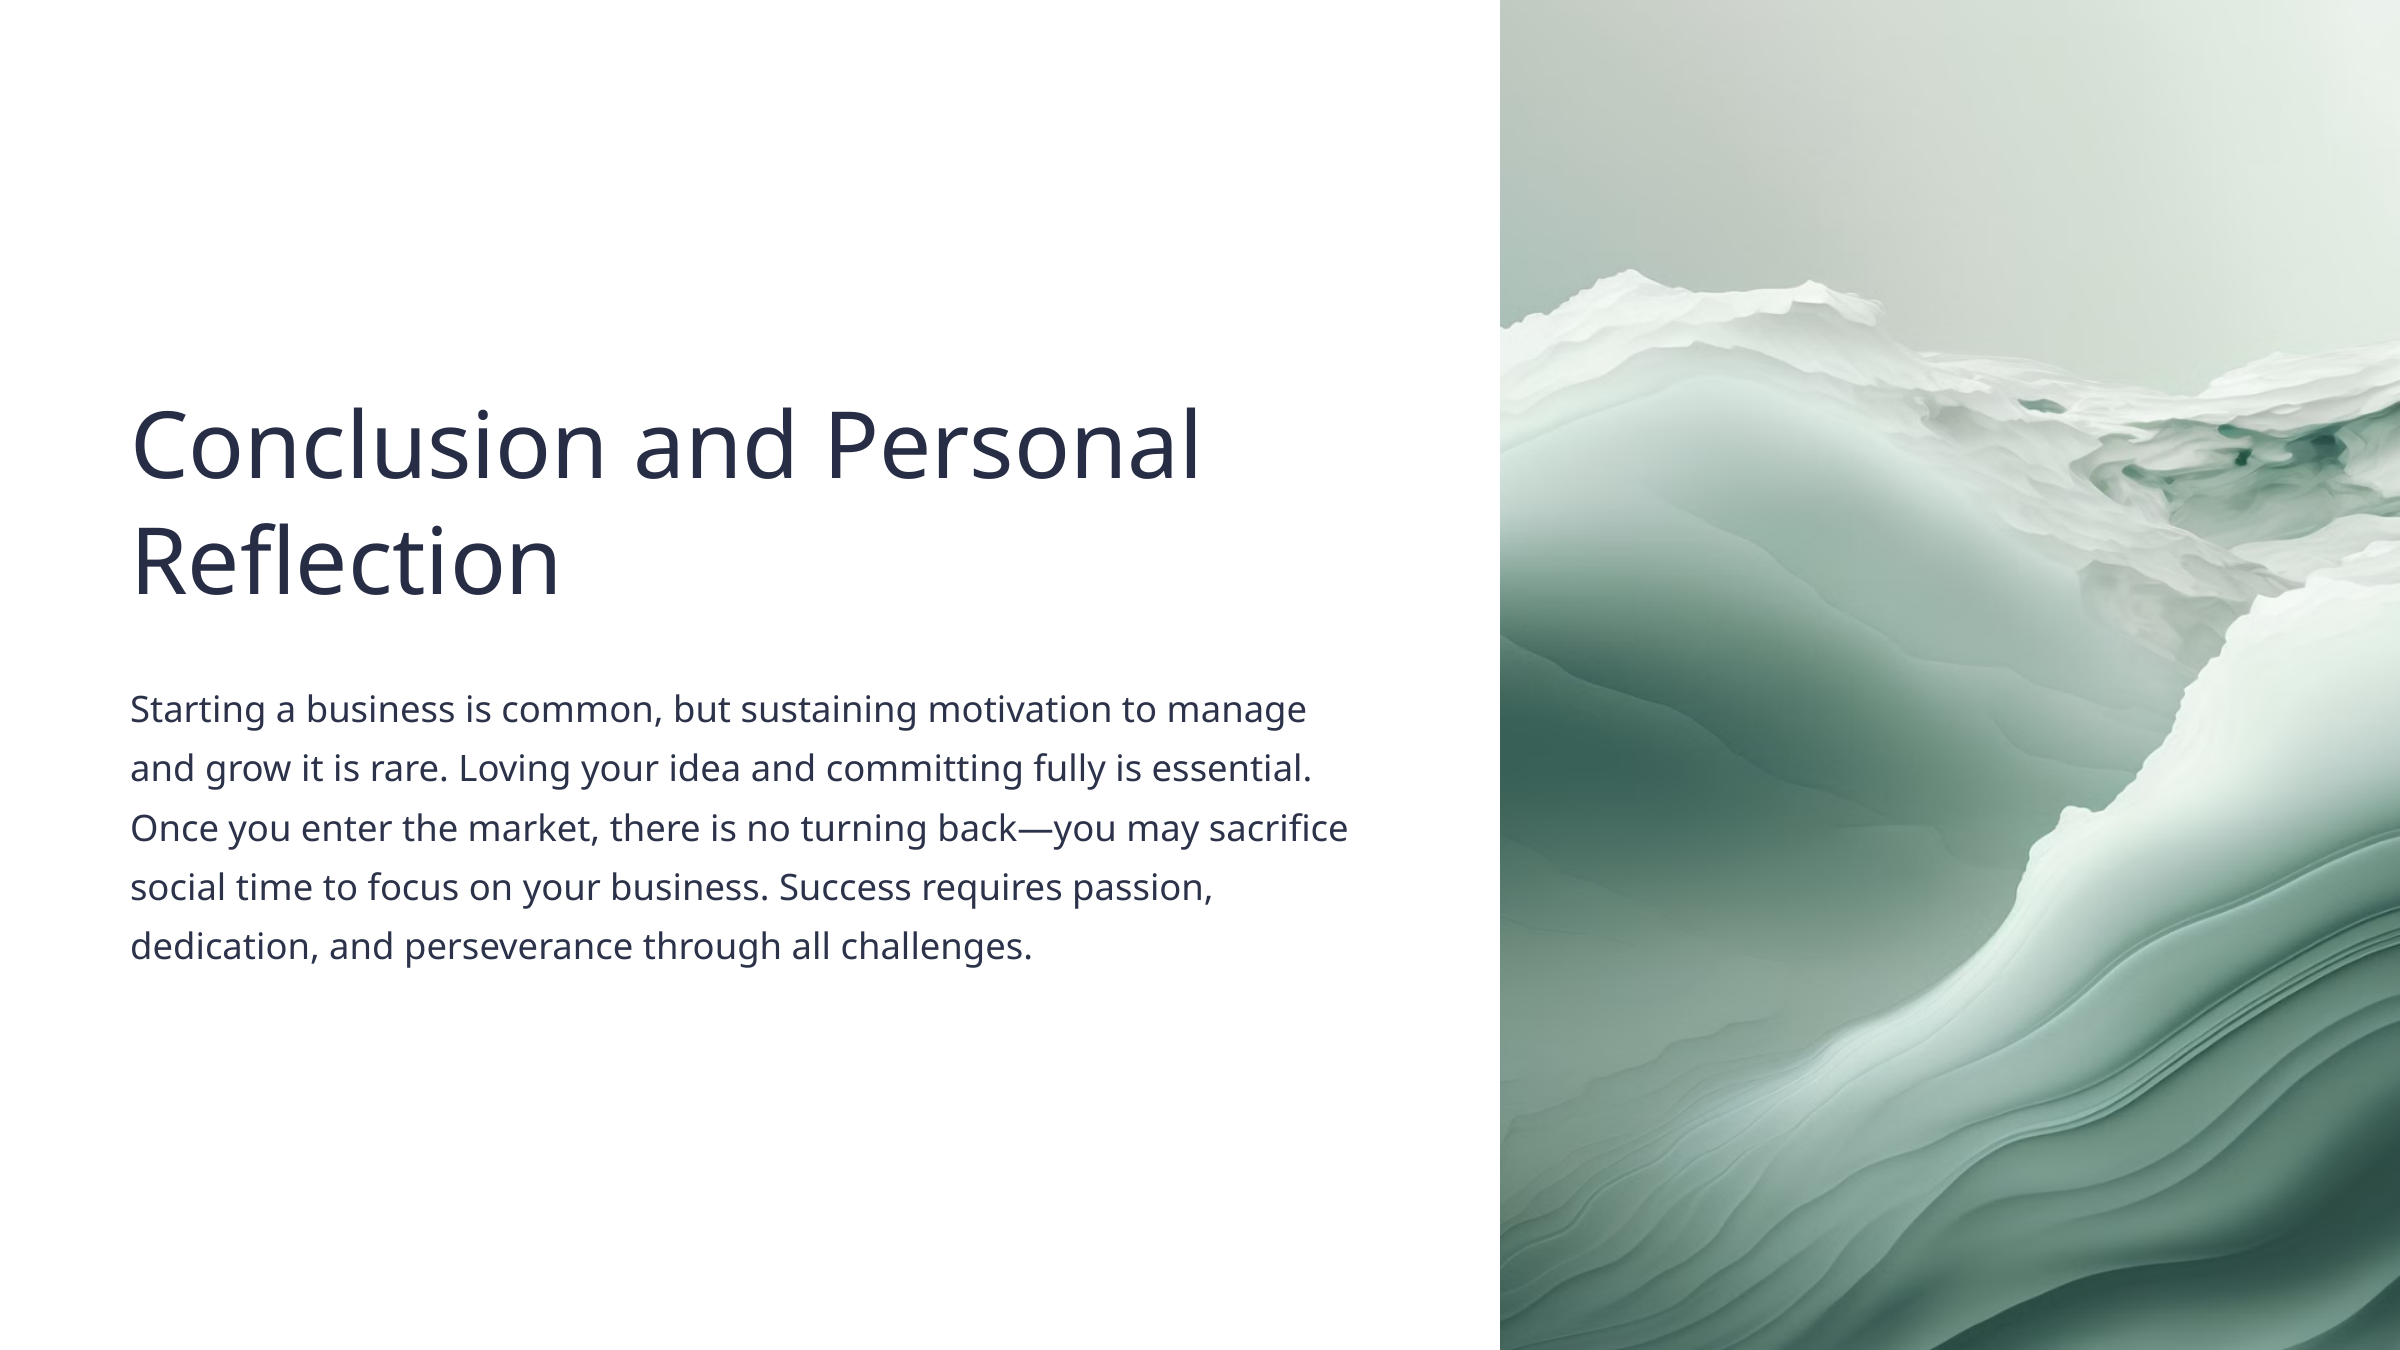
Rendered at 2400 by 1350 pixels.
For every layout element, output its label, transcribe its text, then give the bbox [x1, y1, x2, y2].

text_box Conclusion and Personal Reflection [130, 381, 1370, 615]
text_box Starting a business is common, but sustaining motivation to manage and grow it is rare. Loving your idea and committing fully is essential. Once you enter the market, there is no turning back—you may sacrifice social time to focus on your business. Success requires passion, dedication, and perseverance through all challenges. [130, 670, 1370, 968]
picture [1499, 0, 2400, 1350]
